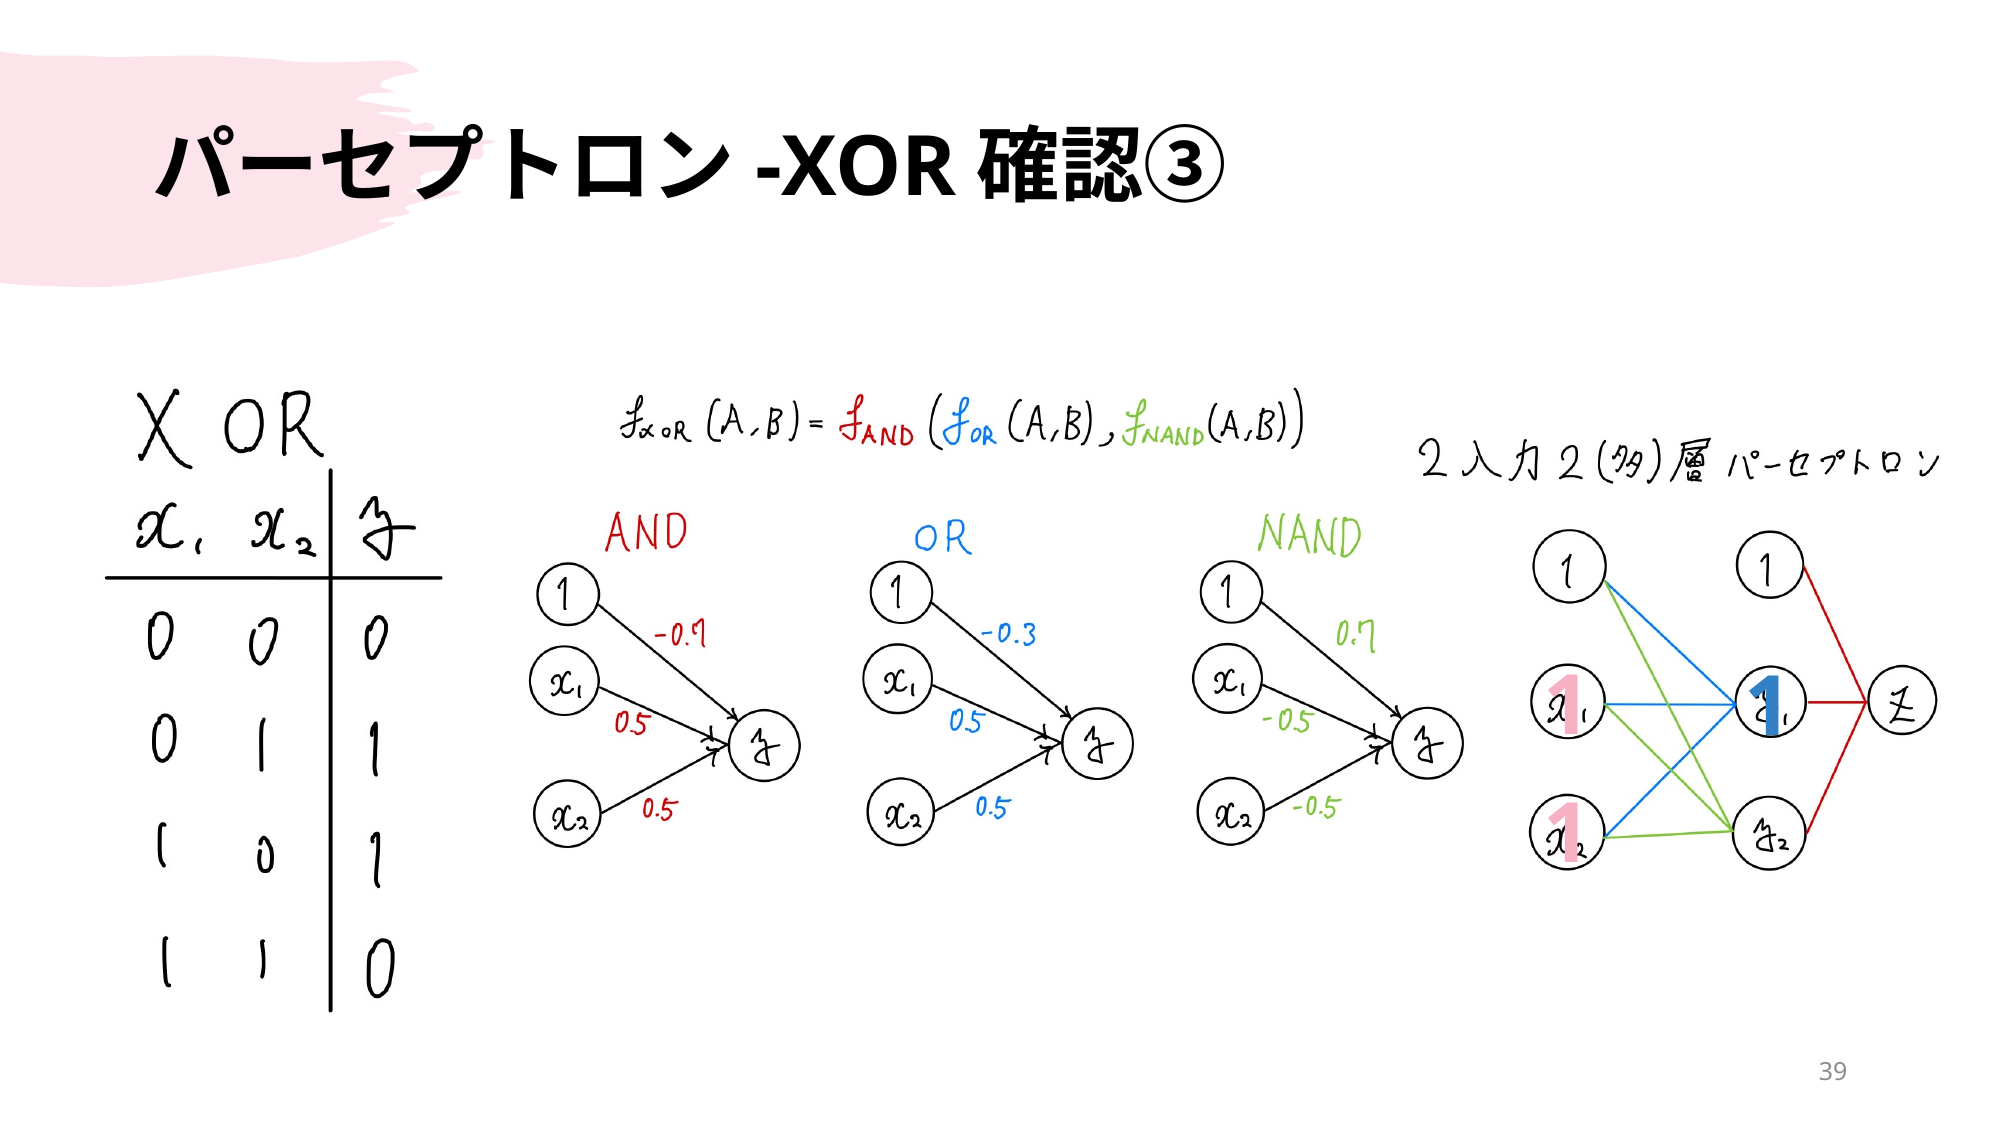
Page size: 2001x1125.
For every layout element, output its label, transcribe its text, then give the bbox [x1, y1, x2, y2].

slide_number 39 [1412, 1042, 1863, 1103]
picture [511, 345, 1955, 931]
title パーセプトロン-XOR確認③ [137, 59, 1863, 278]
picture [14, 320, 465, 1103]
